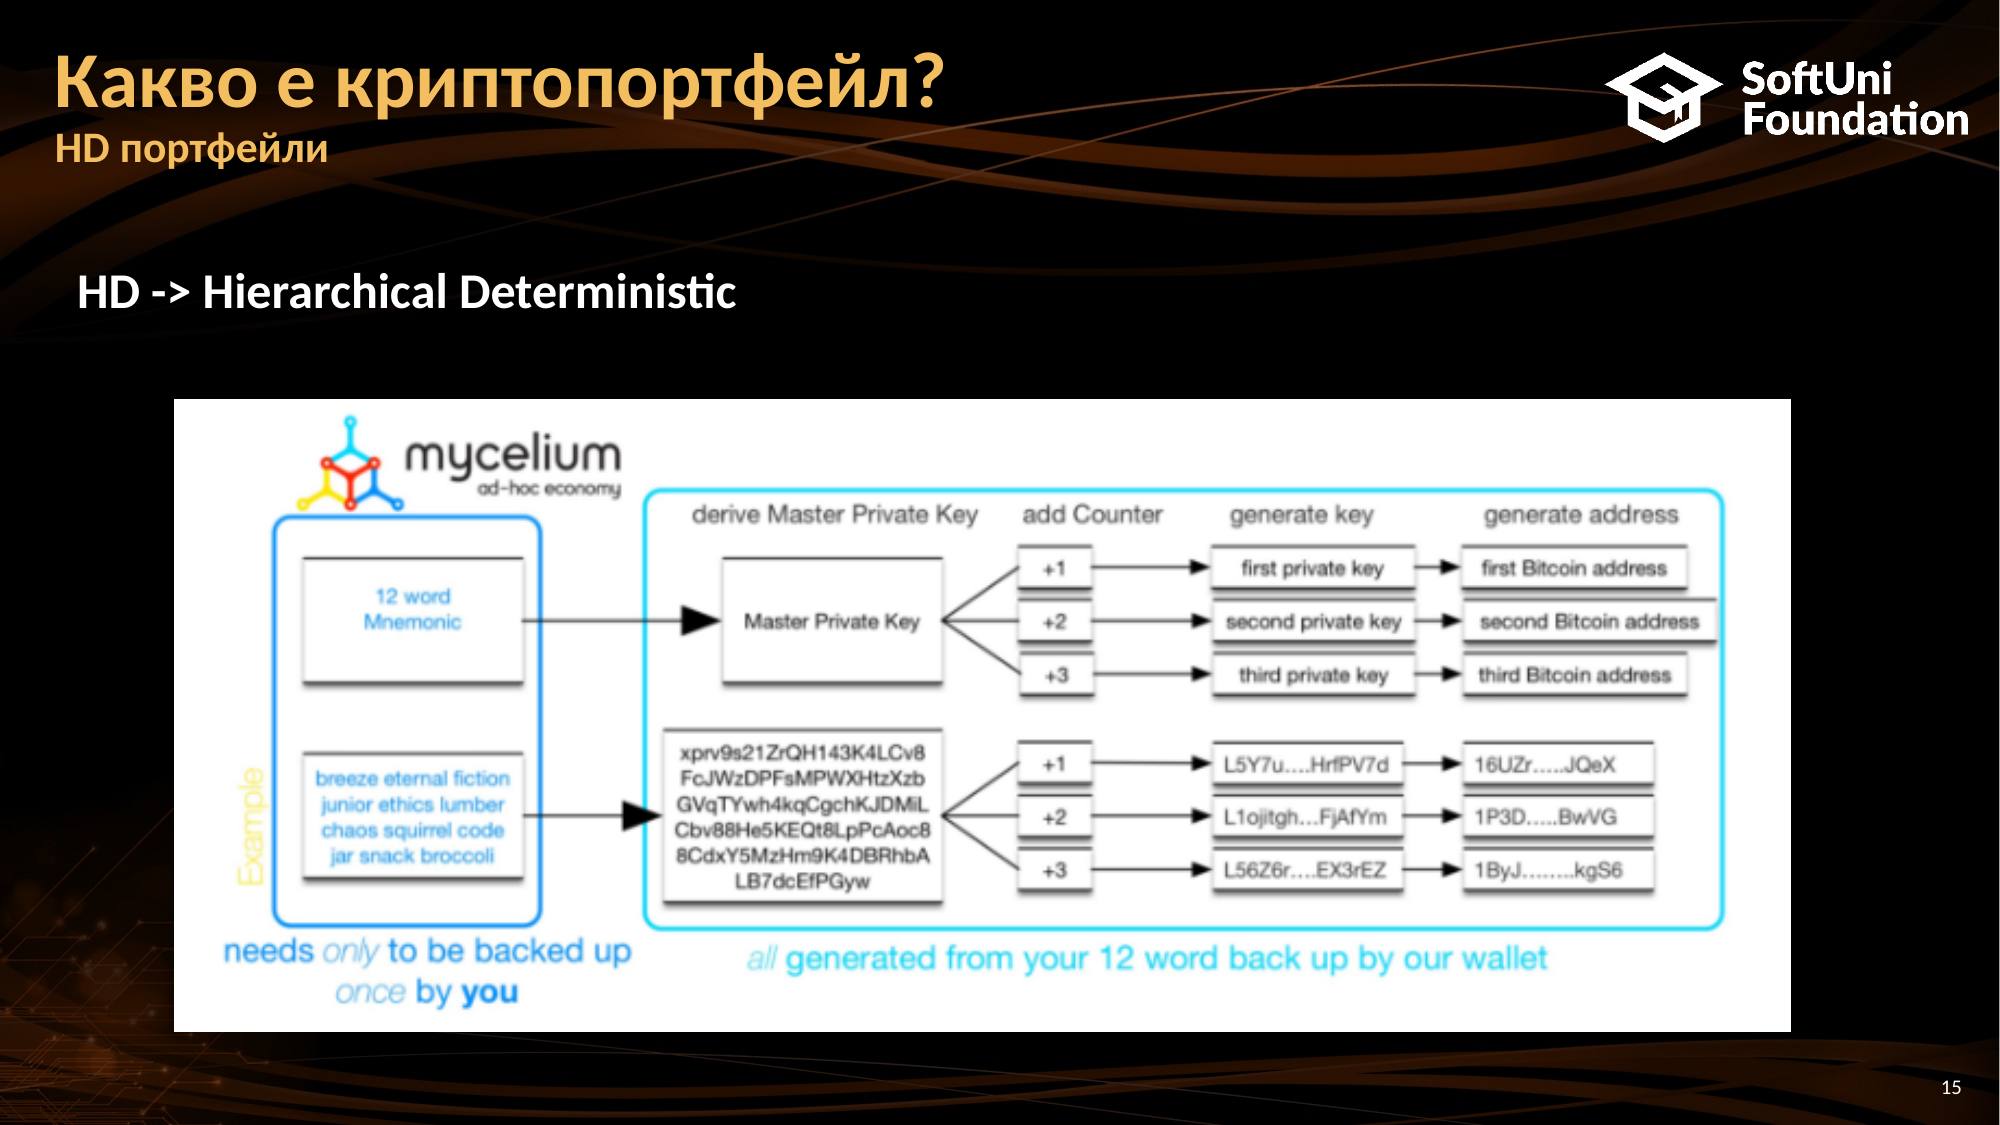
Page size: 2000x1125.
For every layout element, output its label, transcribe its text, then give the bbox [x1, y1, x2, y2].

title Какво е криптопортфейл? HD портфейли [37, 32, 1681, 178]
text_box HD -> Hierarchical Deterministic [62, 258, 1640, 1071]
picture [0, 0, 2000, 1125]
slide_number 15 [1897, 1070, 1968, 1103]
